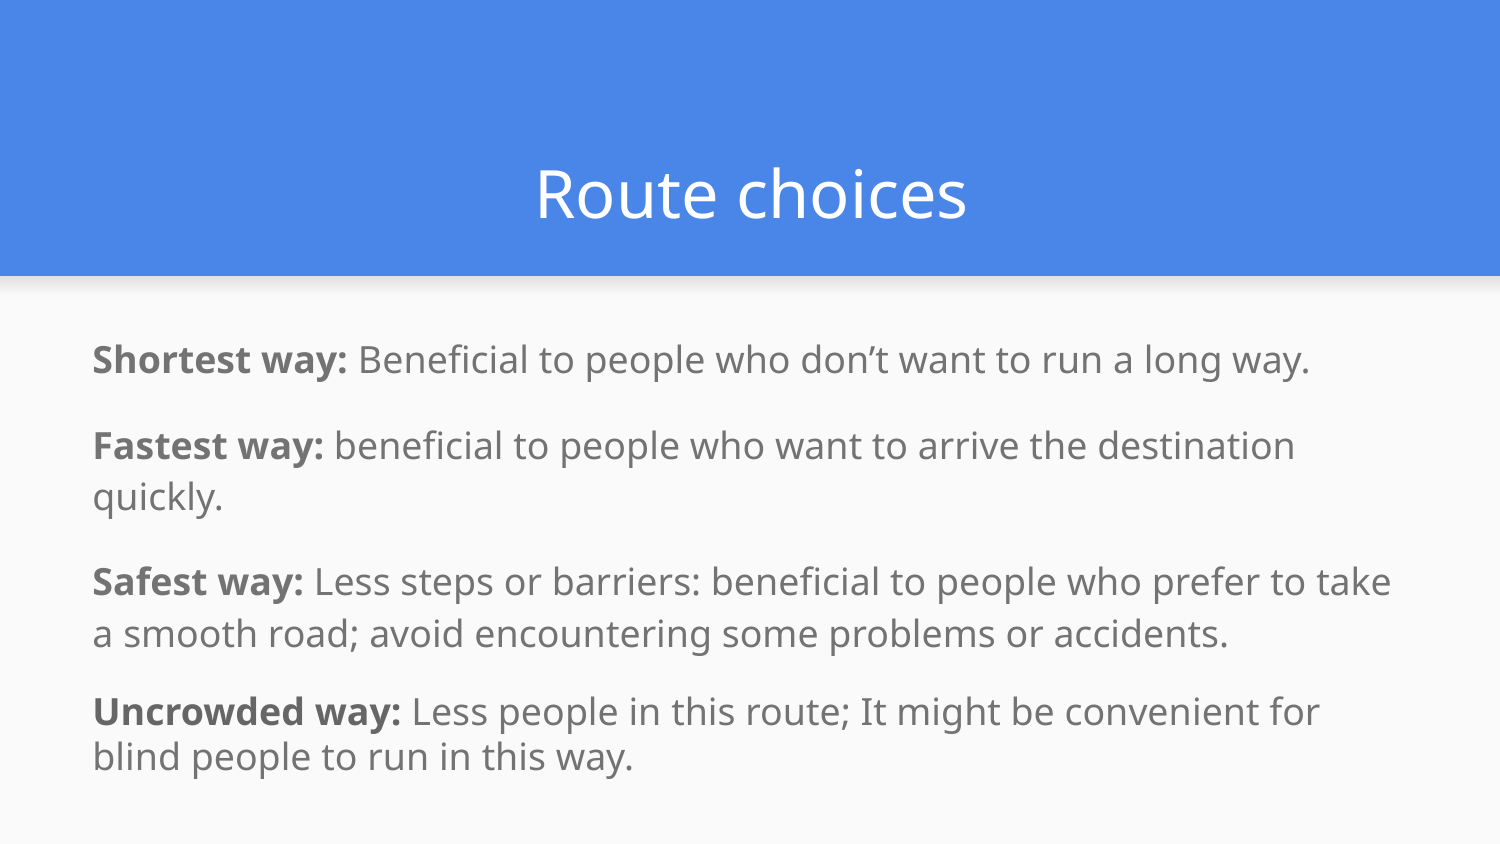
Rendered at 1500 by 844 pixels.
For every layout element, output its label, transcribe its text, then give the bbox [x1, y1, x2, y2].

list Shortest way: Beneficial to people who don’t want to run a long way. Fastest way: beneficial to people who want to arrive the destination quickly. Safest way: Less steps or barriers: beneficial to people who prefer to take a smooth road; avoid encountering some problems or accidents. Uncrowded way: Less people in this route; It might be convenient for blind people to run in this way. [77, 314, 1427, 760]
title Route choices [77, 121, 1427, 248]
